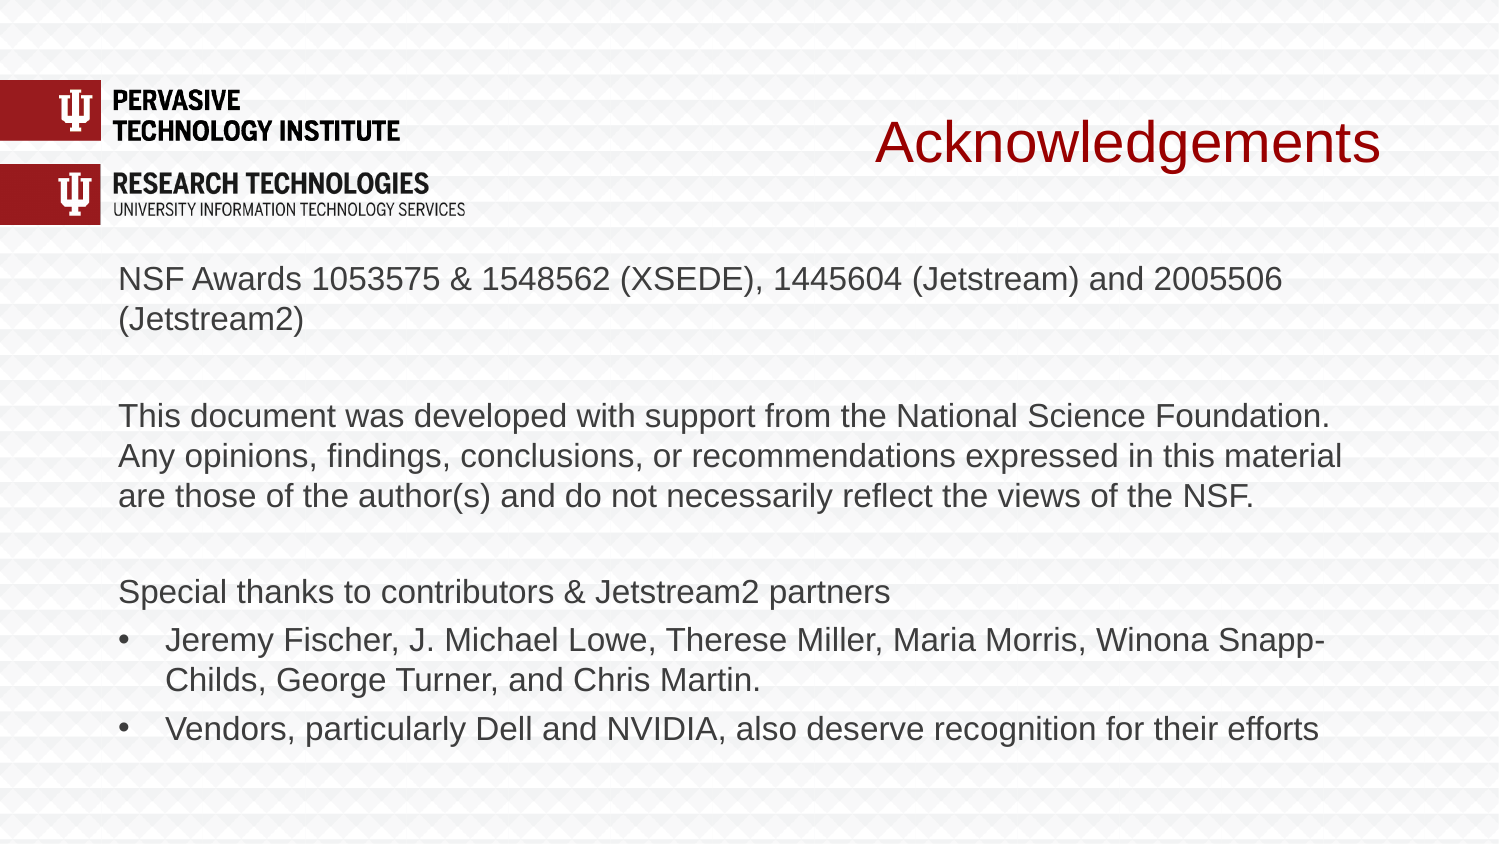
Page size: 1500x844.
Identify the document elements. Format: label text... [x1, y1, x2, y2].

title Acknowledgements [600, 69, 1397, 219]
picture [0, 0, 1499, 844]
list NSF Awards 1053575 & 1548562 (XSEDE), 1445604 (Jetstream) and 2005506 (Jetstream2) This document was developed with support from the National Science Foundation. Any opinions, findings, conclusions, or recommendations expressed in this material are those of the author(s) and do not necessarily reflect the views of the NSF. Special thanks to contributors & Jetstream2 partners Jeremy Fischer, J. Michael Lowe, Therese Miller, Maria Morris, Winona Snapp-Childs, George Turner, and Chris Martin. Vendors, particularly Dell and NVIDIA, also deserve recognition for their efforts [103, 250, 1397, 823]
